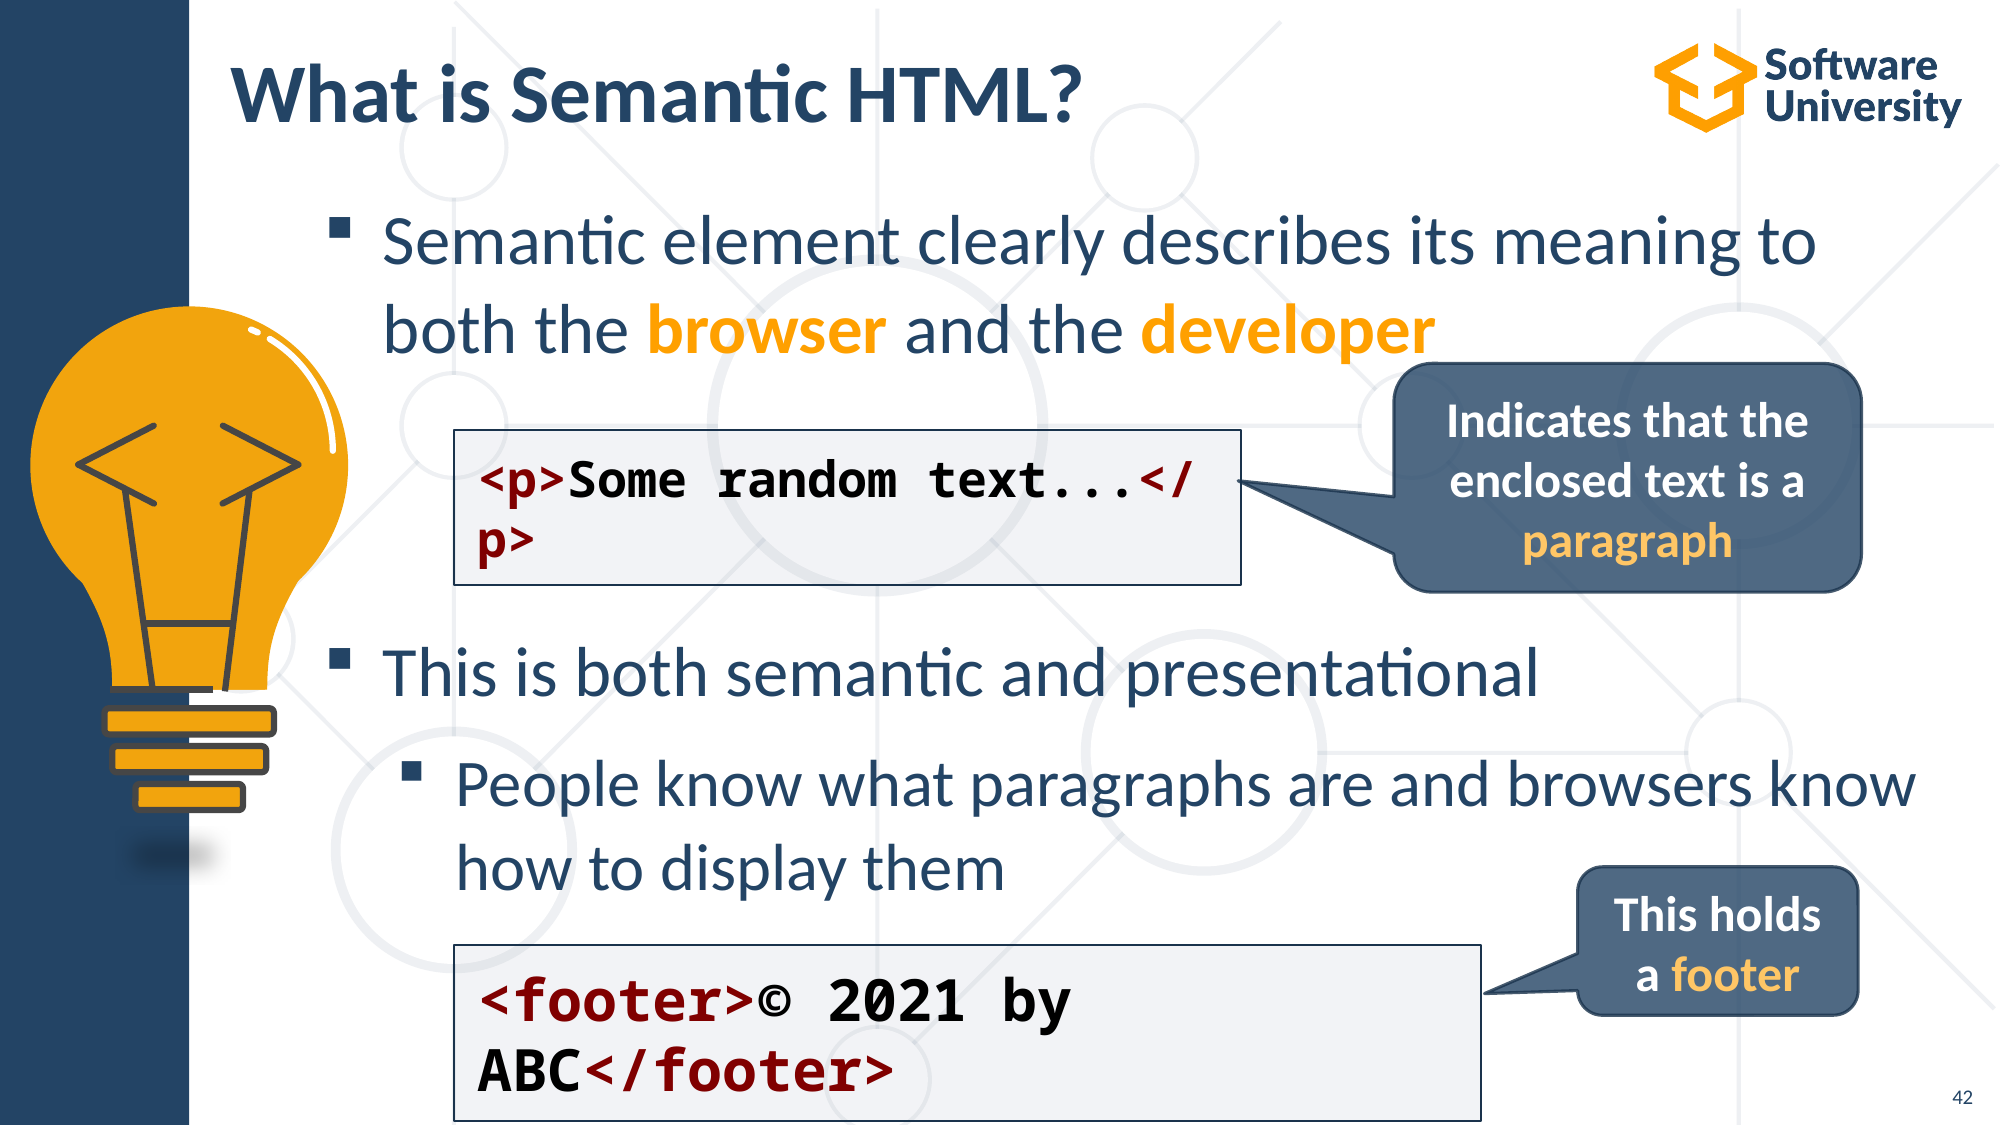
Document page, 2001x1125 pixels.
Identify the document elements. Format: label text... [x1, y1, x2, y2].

text_box <footer>© 2021 by ABC</footer> [453, 945, 1482, 1121]
text_box This holds a footer [1482, 864, 1861, 1018]
text_box Indicates that the enclosed text is a paragraph [1236, 361, 1864, 595]
text_box <p>Some random text...</p> [453, 429, 1242, 585]
picture [1641, 31, 1973, 145]
text_box 42 [1927, 1067, 1989, 1117]
title What is Semantic HTML? [212, 16, 1628, 162]
list Semantic element clearly describes its meaning to both the browser and the developer This is both semantic and presentational People know what paragraphs are and browsers know how to display them [306, 183, 1968, 1094]
